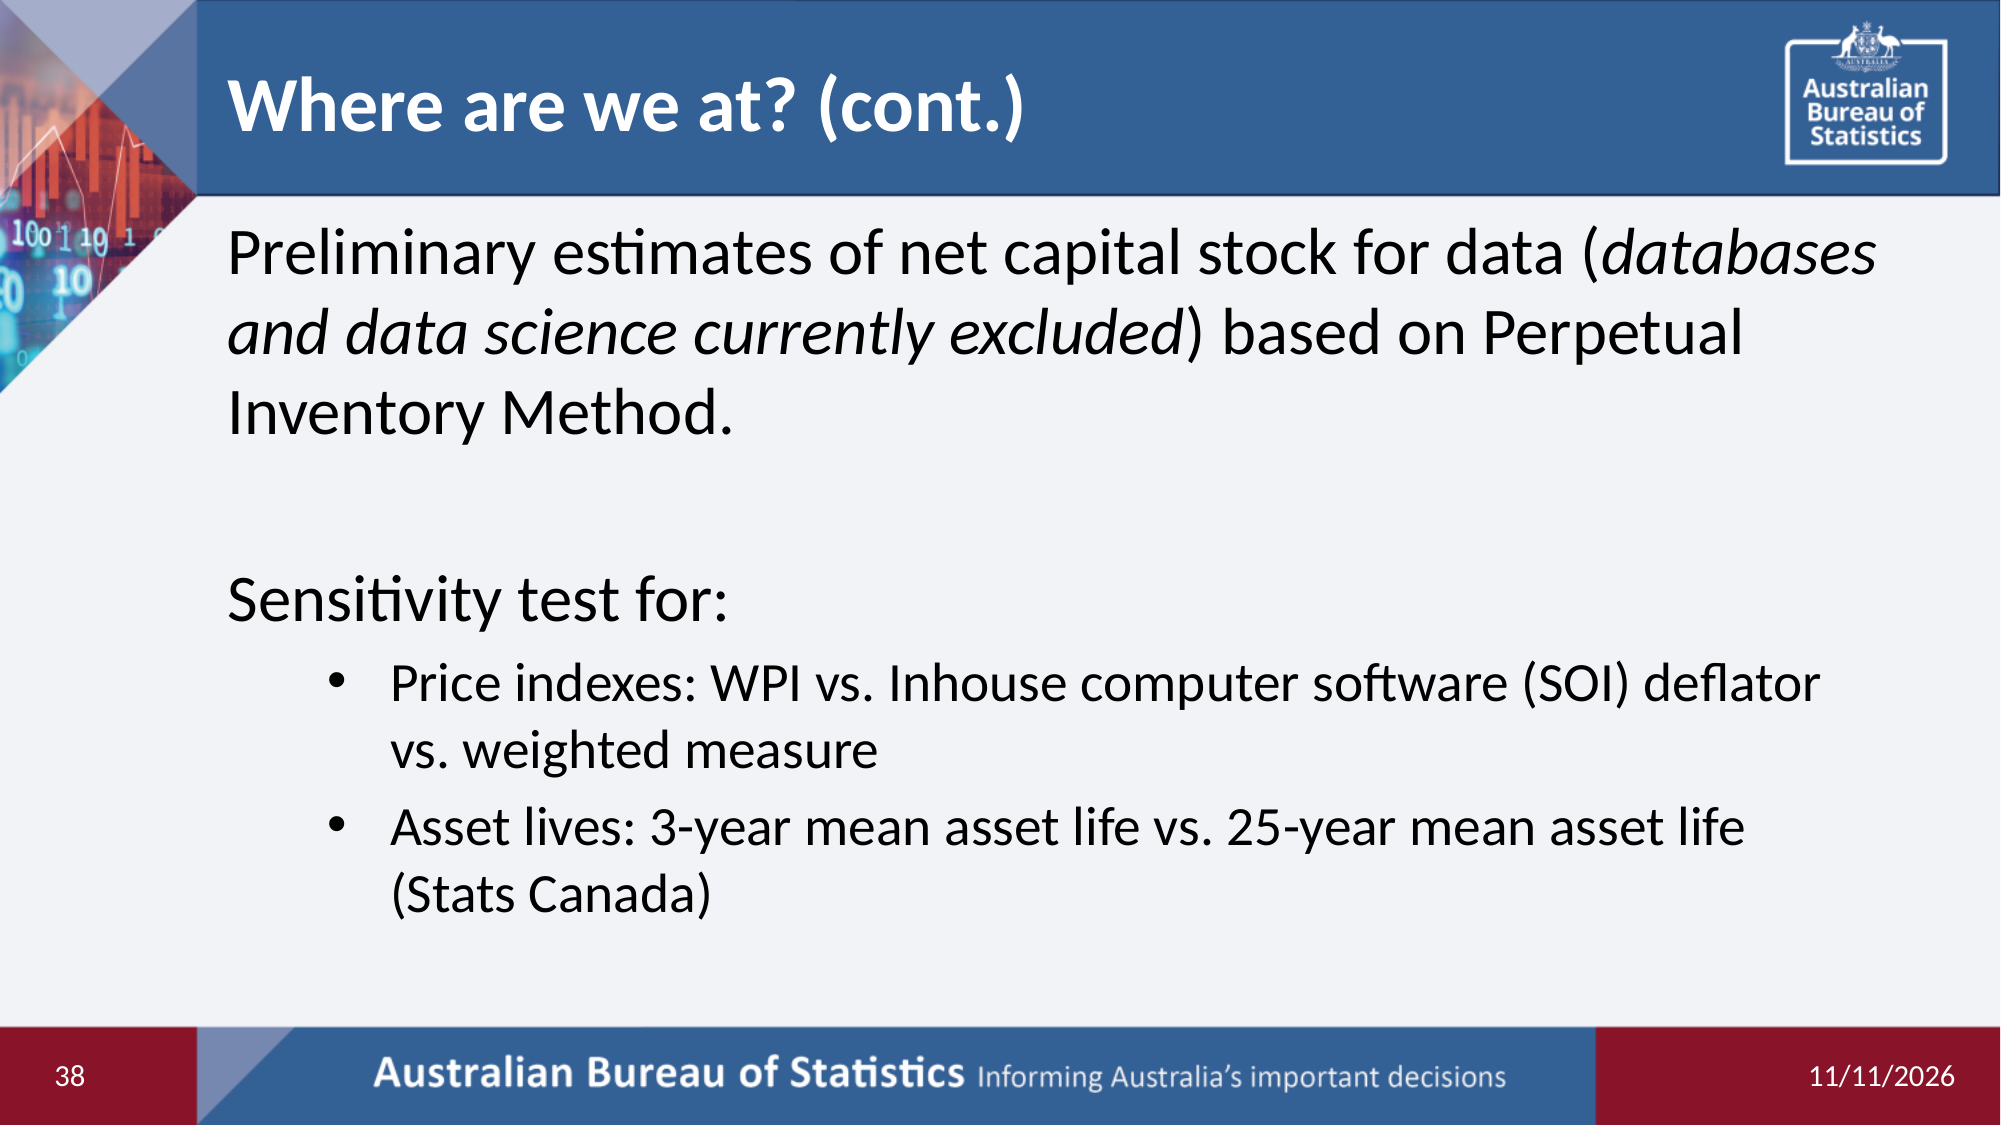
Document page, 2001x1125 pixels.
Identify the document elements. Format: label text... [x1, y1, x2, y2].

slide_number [1614, 1050, 1971, 1098]
list Preliminary estimates of net capital stock for data (databases and data science currently excluded) based on Perpetual Inventory Method. Sensitivity test for: Price indexes: WPI vs. Inhouse computer software (SOI) deflator vs. weighted measure Asset lives: 3-year mean asset life vs. 25-year mean asset life (Stats Canada) [212, 200, 1900, 1005]
picture [0, 0, 2001, 1125]
slide_number 38 [39, 1050, 150, 1098]
title Where are we at? (cont.) [212, 0, 1756, 201]
